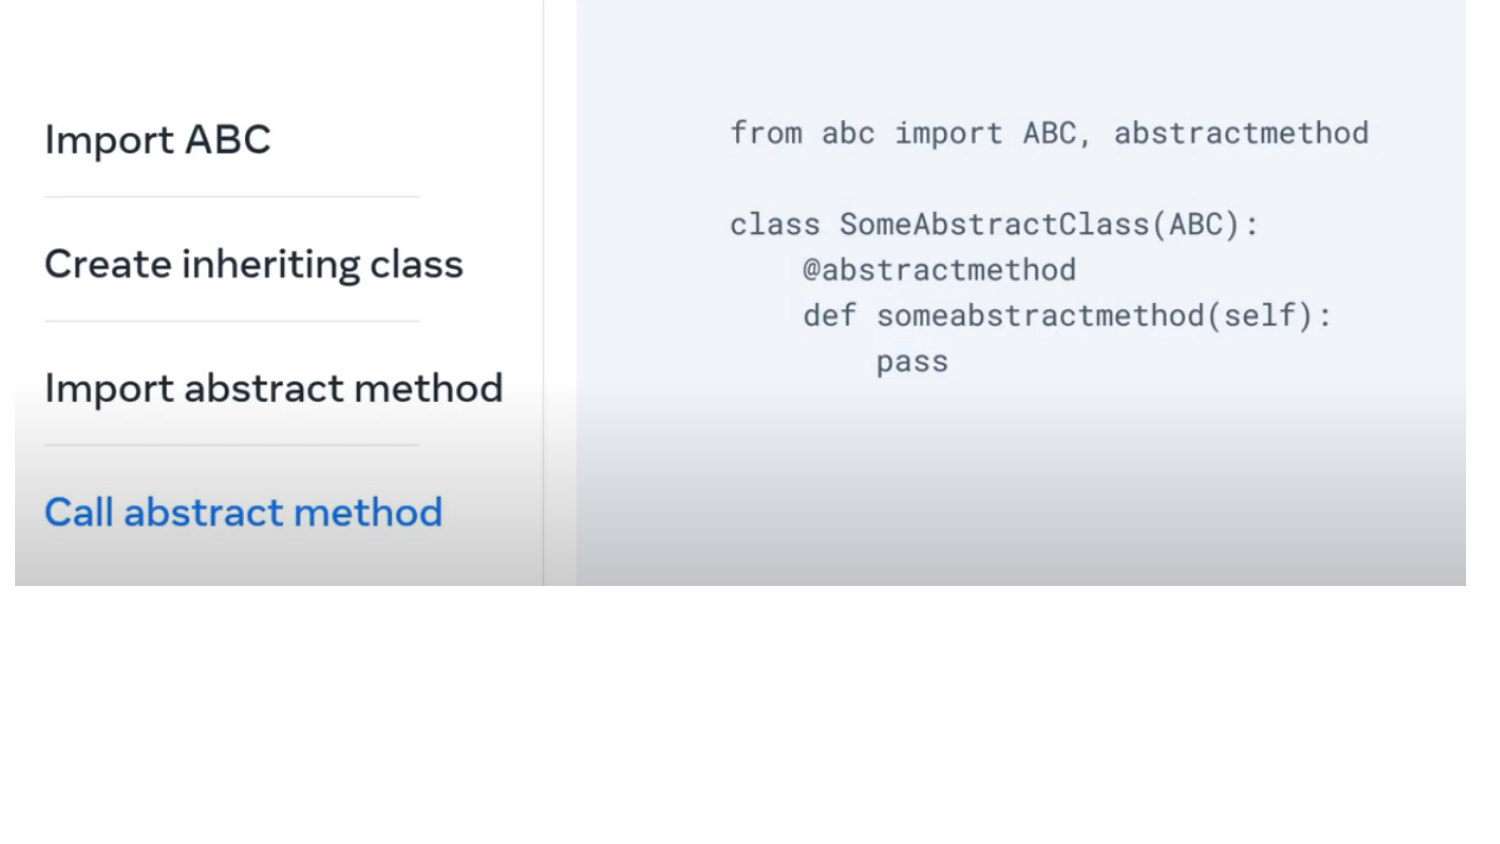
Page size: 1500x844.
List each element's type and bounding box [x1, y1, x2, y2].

picture [15, 0, 1467, 586]
